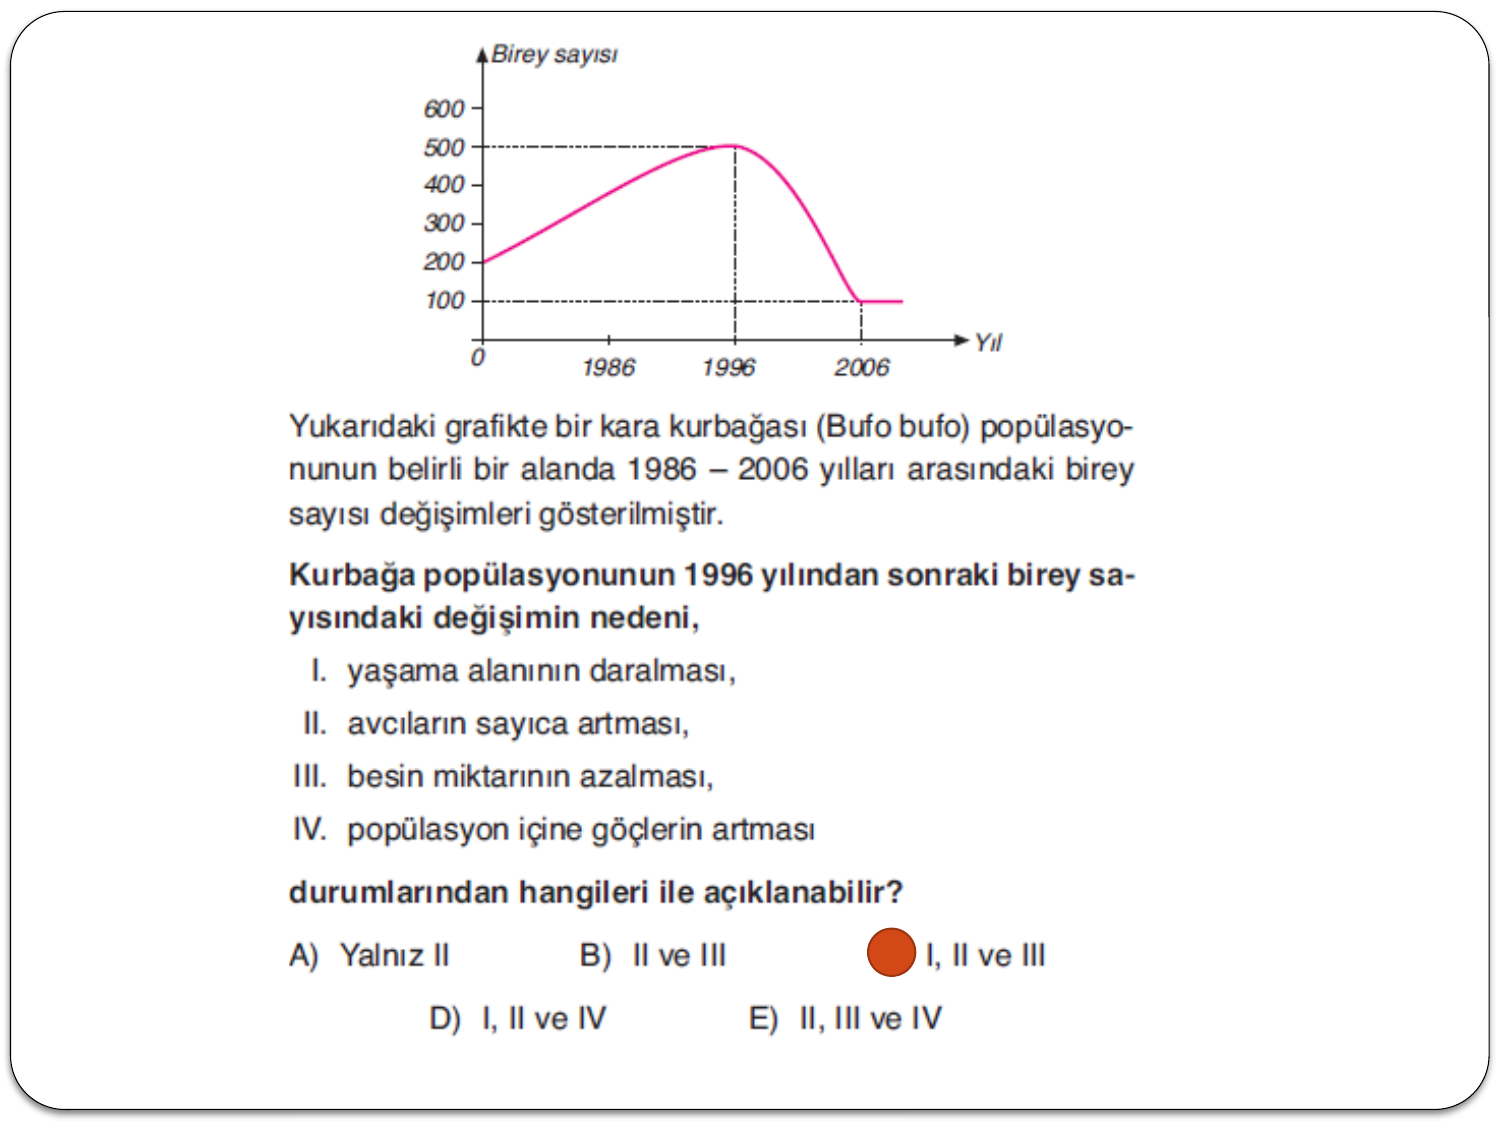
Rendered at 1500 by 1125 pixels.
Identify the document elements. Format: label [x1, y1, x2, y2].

list [288, 16, 1164, 1063]
